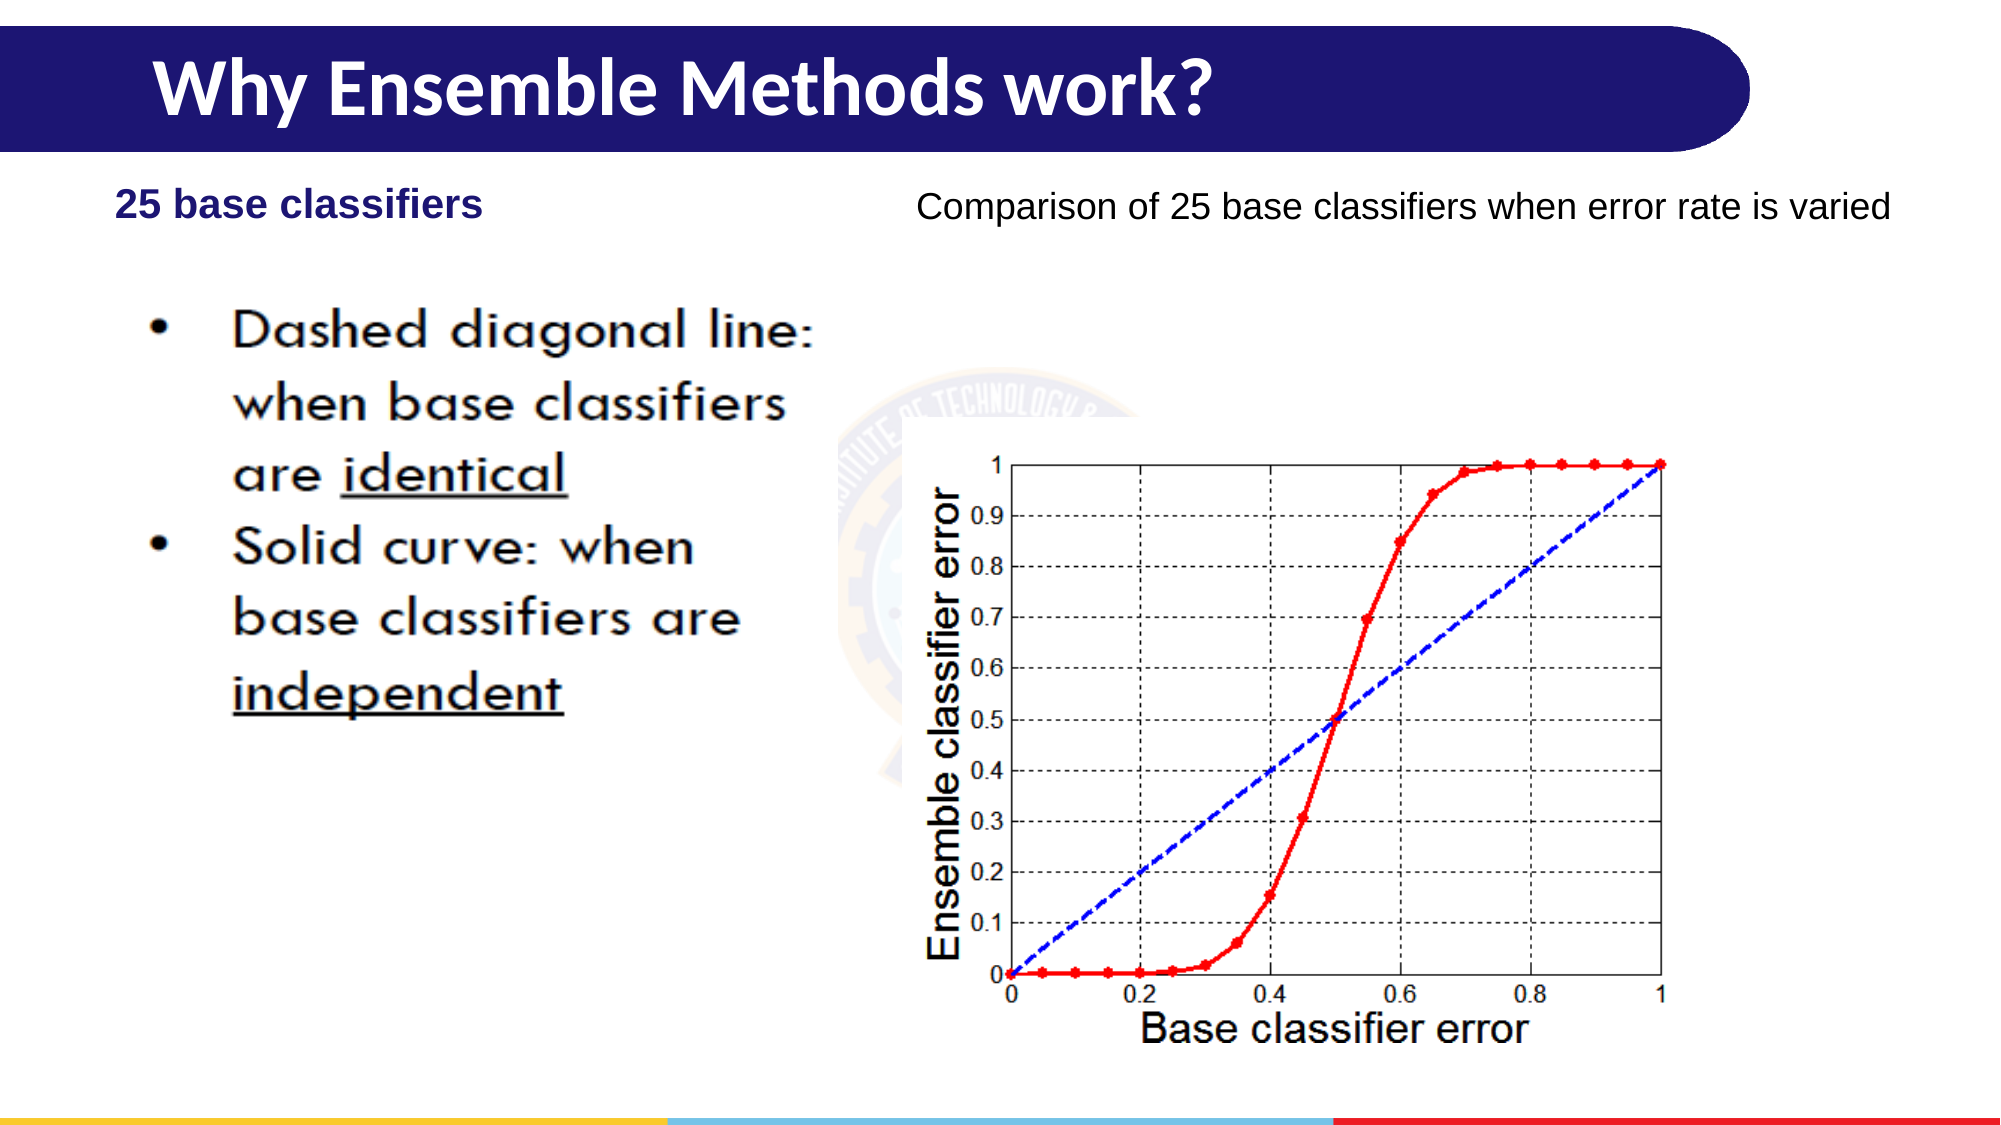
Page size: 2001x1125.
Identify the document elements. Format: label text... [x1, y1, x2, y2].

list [901, 417, 1740, 1043]
picture [0, 1118, 2000, 1125]
text_box Comparison of 25 base classifiers when error rate is varied [901, 174, 2000, 235]
list 25 base classifiers [99, 174, 1088, 240]
picture [79, 276, 838, 750]
title Why Ensemble Methods work? [137, 37, 1667, 163]
picture [0, 26, 1750, 152]
